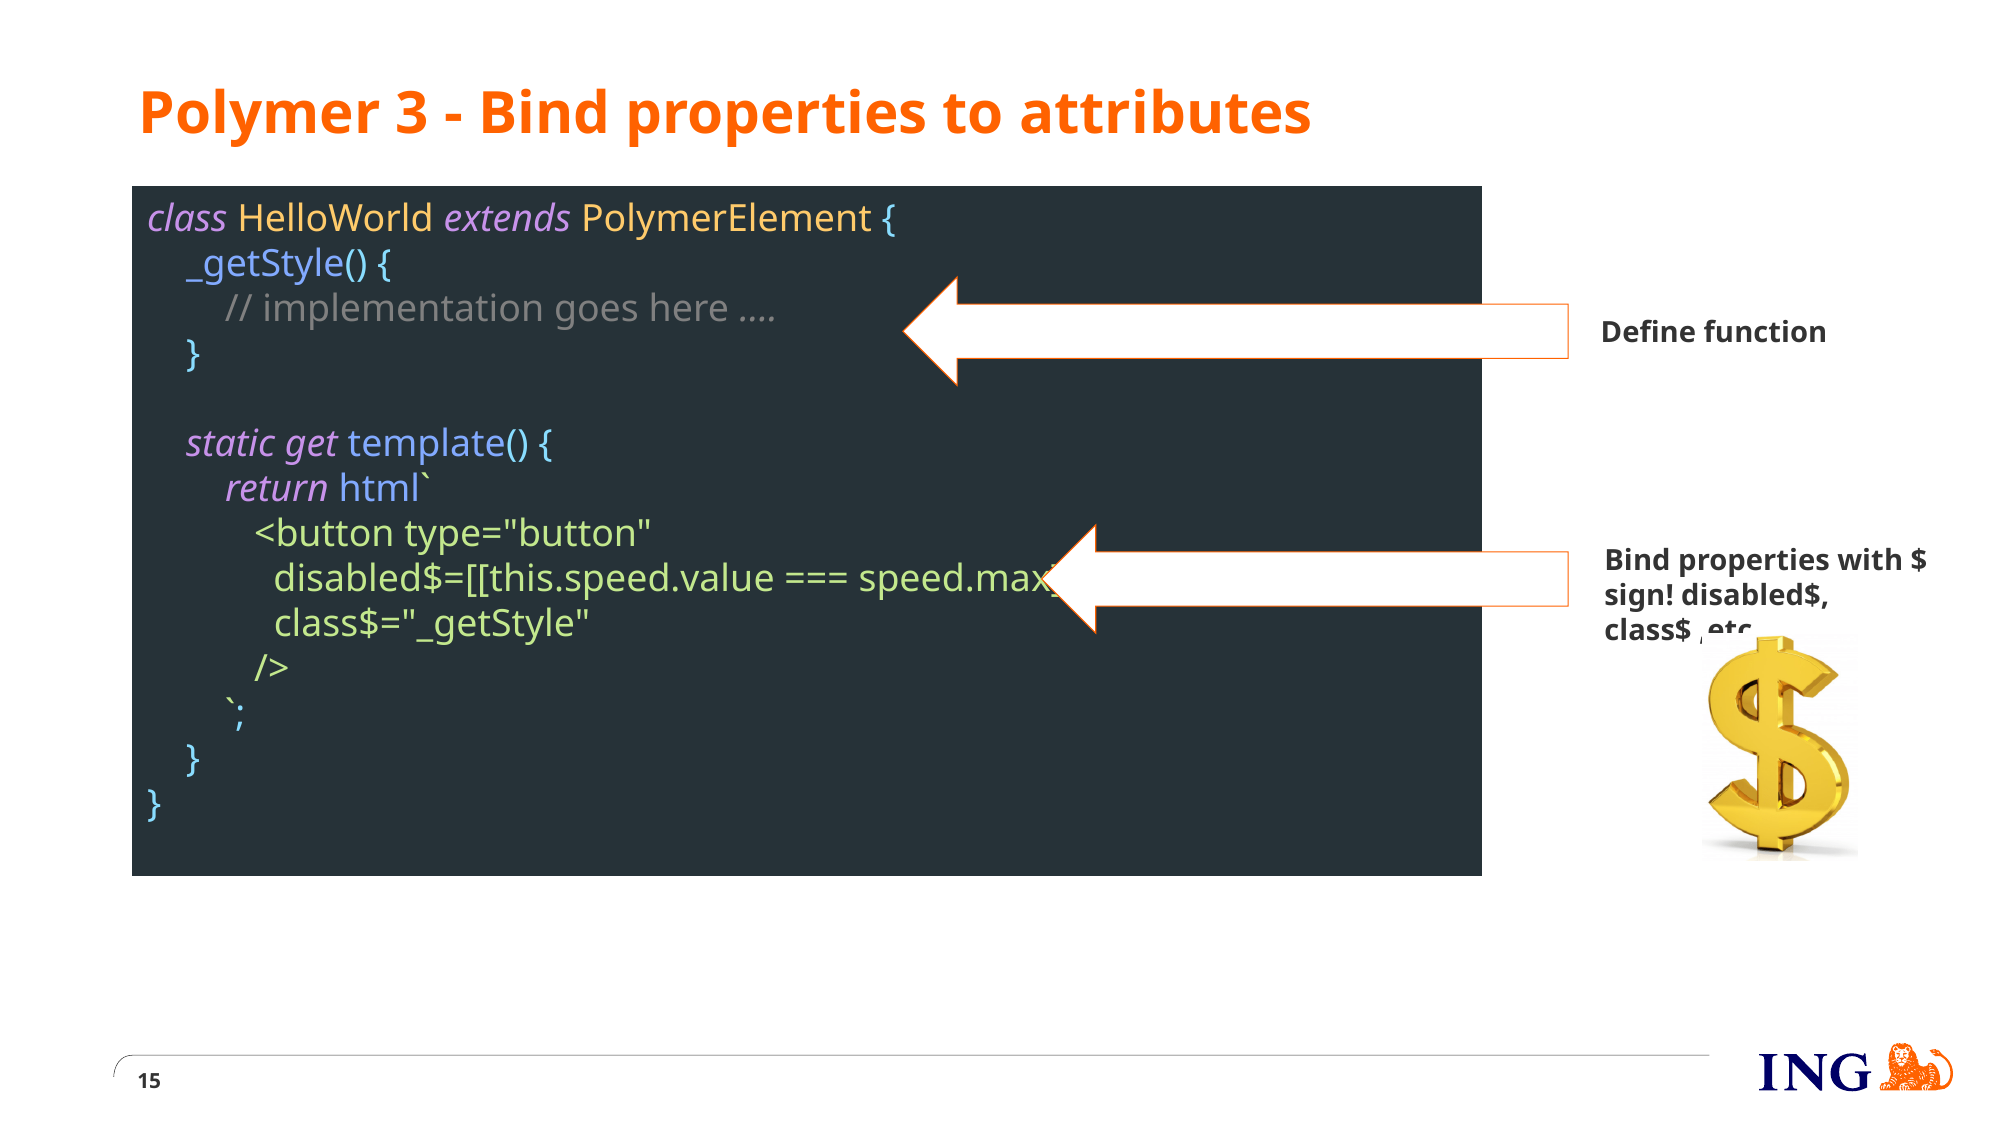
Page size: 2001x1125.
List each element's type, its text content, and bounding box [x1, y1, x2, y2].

text_box [1040, 522, 1570, 636]
text_box [901, 274, 1570, 388]
picture [1702, 633, 1858, 861]
text_box Define function [1594, 306, 1951, 355]
title Polymer 3 - Bind properties to attributes [138, 46, 1858, 187]
text_box class HelloWorld extends PolymerElement { _getStyle() { // implementation goes here …. } static get template() { return html` <button type="button" disabled$=[[this.speed.value === speed.max]] class$="_getStyle" /> `; } } [132, 186, 1482, 876]
text_box Bind properties with $ sign! disabled$, class$ ,etc [1598, 534, 1954, 653]
slide_number 15 [137, 1065, 219, 1097]
